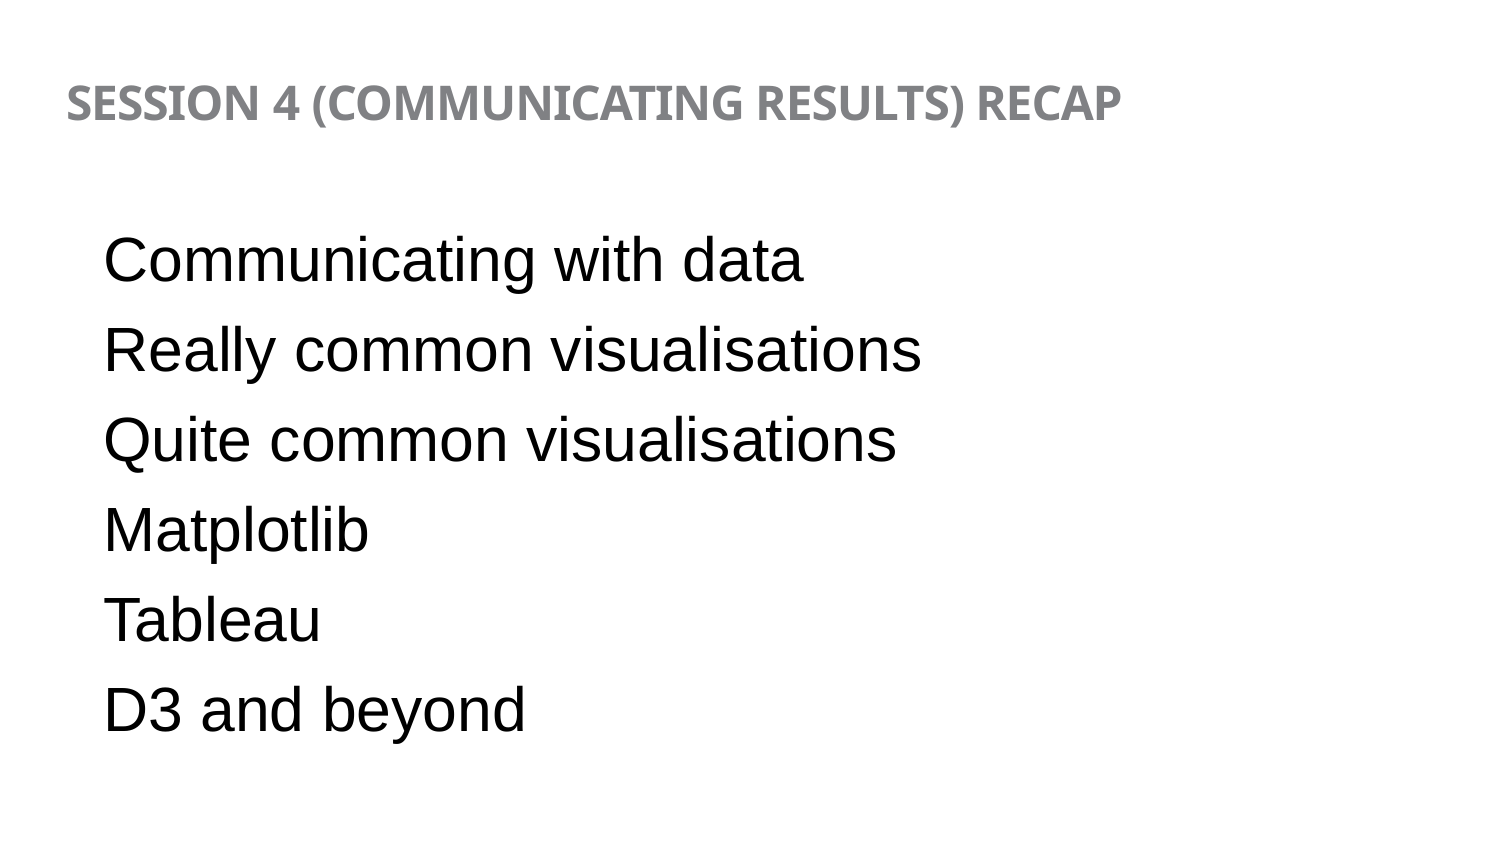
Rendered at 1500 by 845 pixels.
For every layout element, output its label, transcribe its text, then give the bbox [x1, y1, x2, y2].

list Communicating with data Really common visualisations Quite common visualisations Matplotlib Tableau D3 and beyond [51, 189, 1449, 751]
title Session 4 (Communicating Results) recap [51, 73, 1449, 168]
